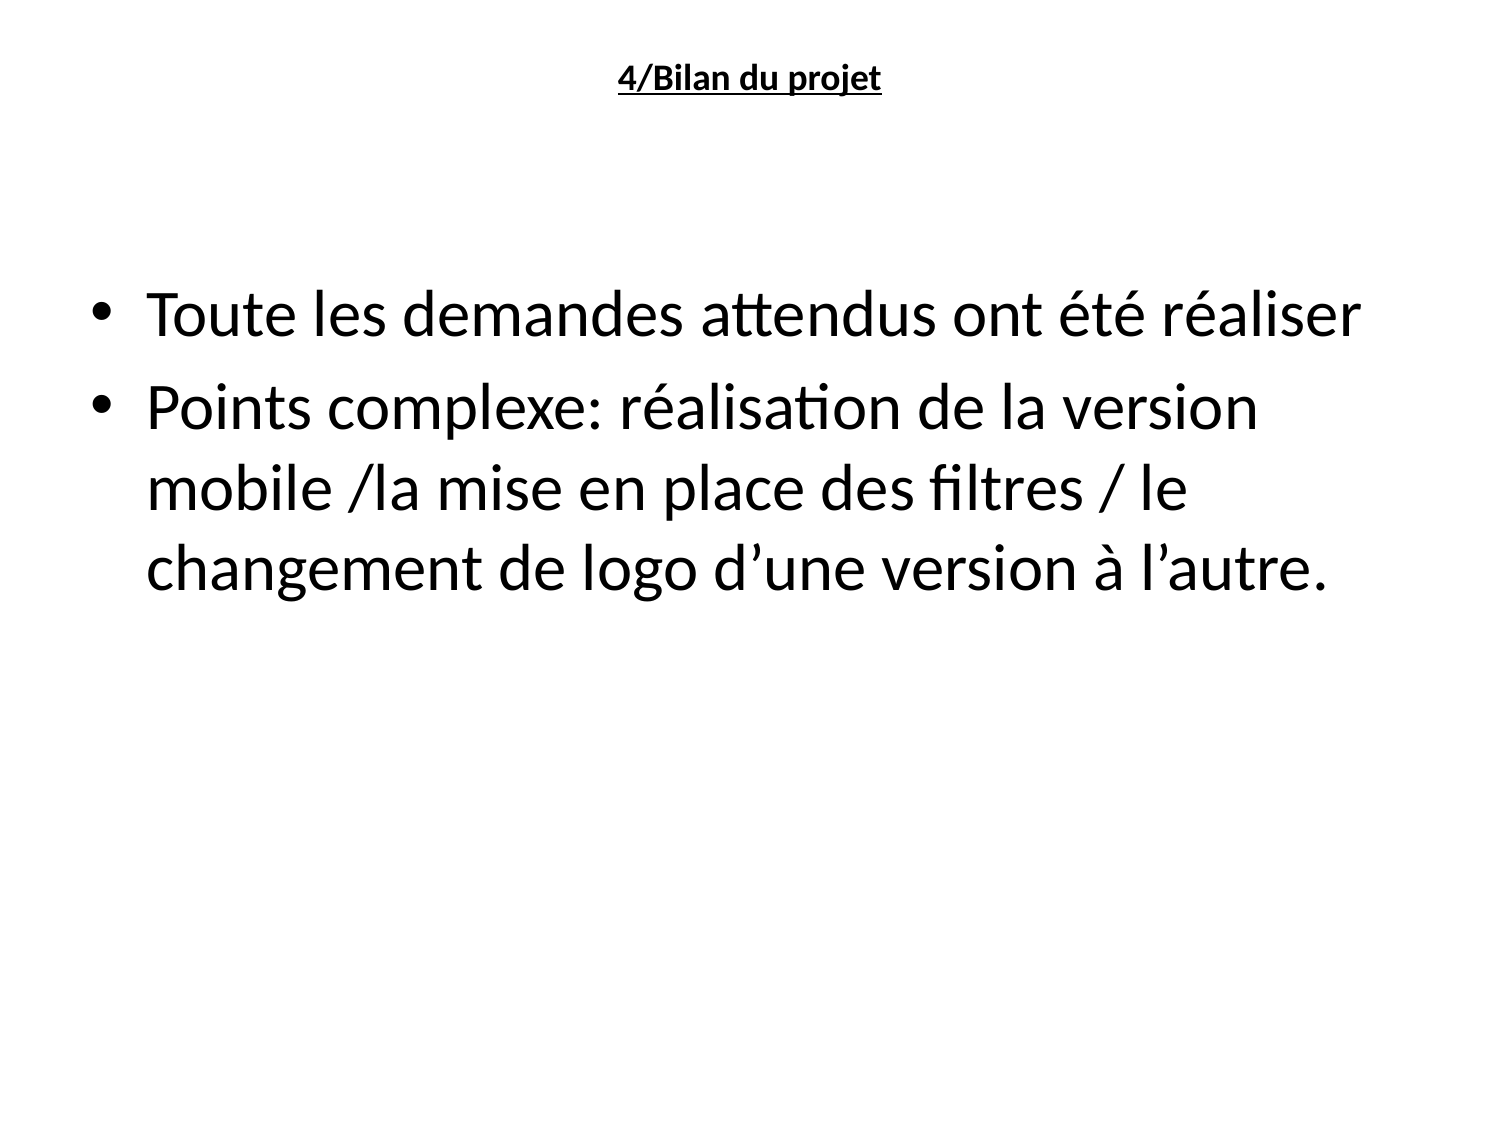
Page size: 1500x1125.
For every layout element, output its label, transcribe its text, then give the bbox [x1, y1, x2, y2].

title 4/Bilan du projet [75, 45, 1425, 106]
list Toute les demandes attendus ont été réaliser Points complexe: réalisation de la version mobile /la mise en place des filtres / le changement de logo d’une version à l’autre. [75, 262, 1425, 1005]
